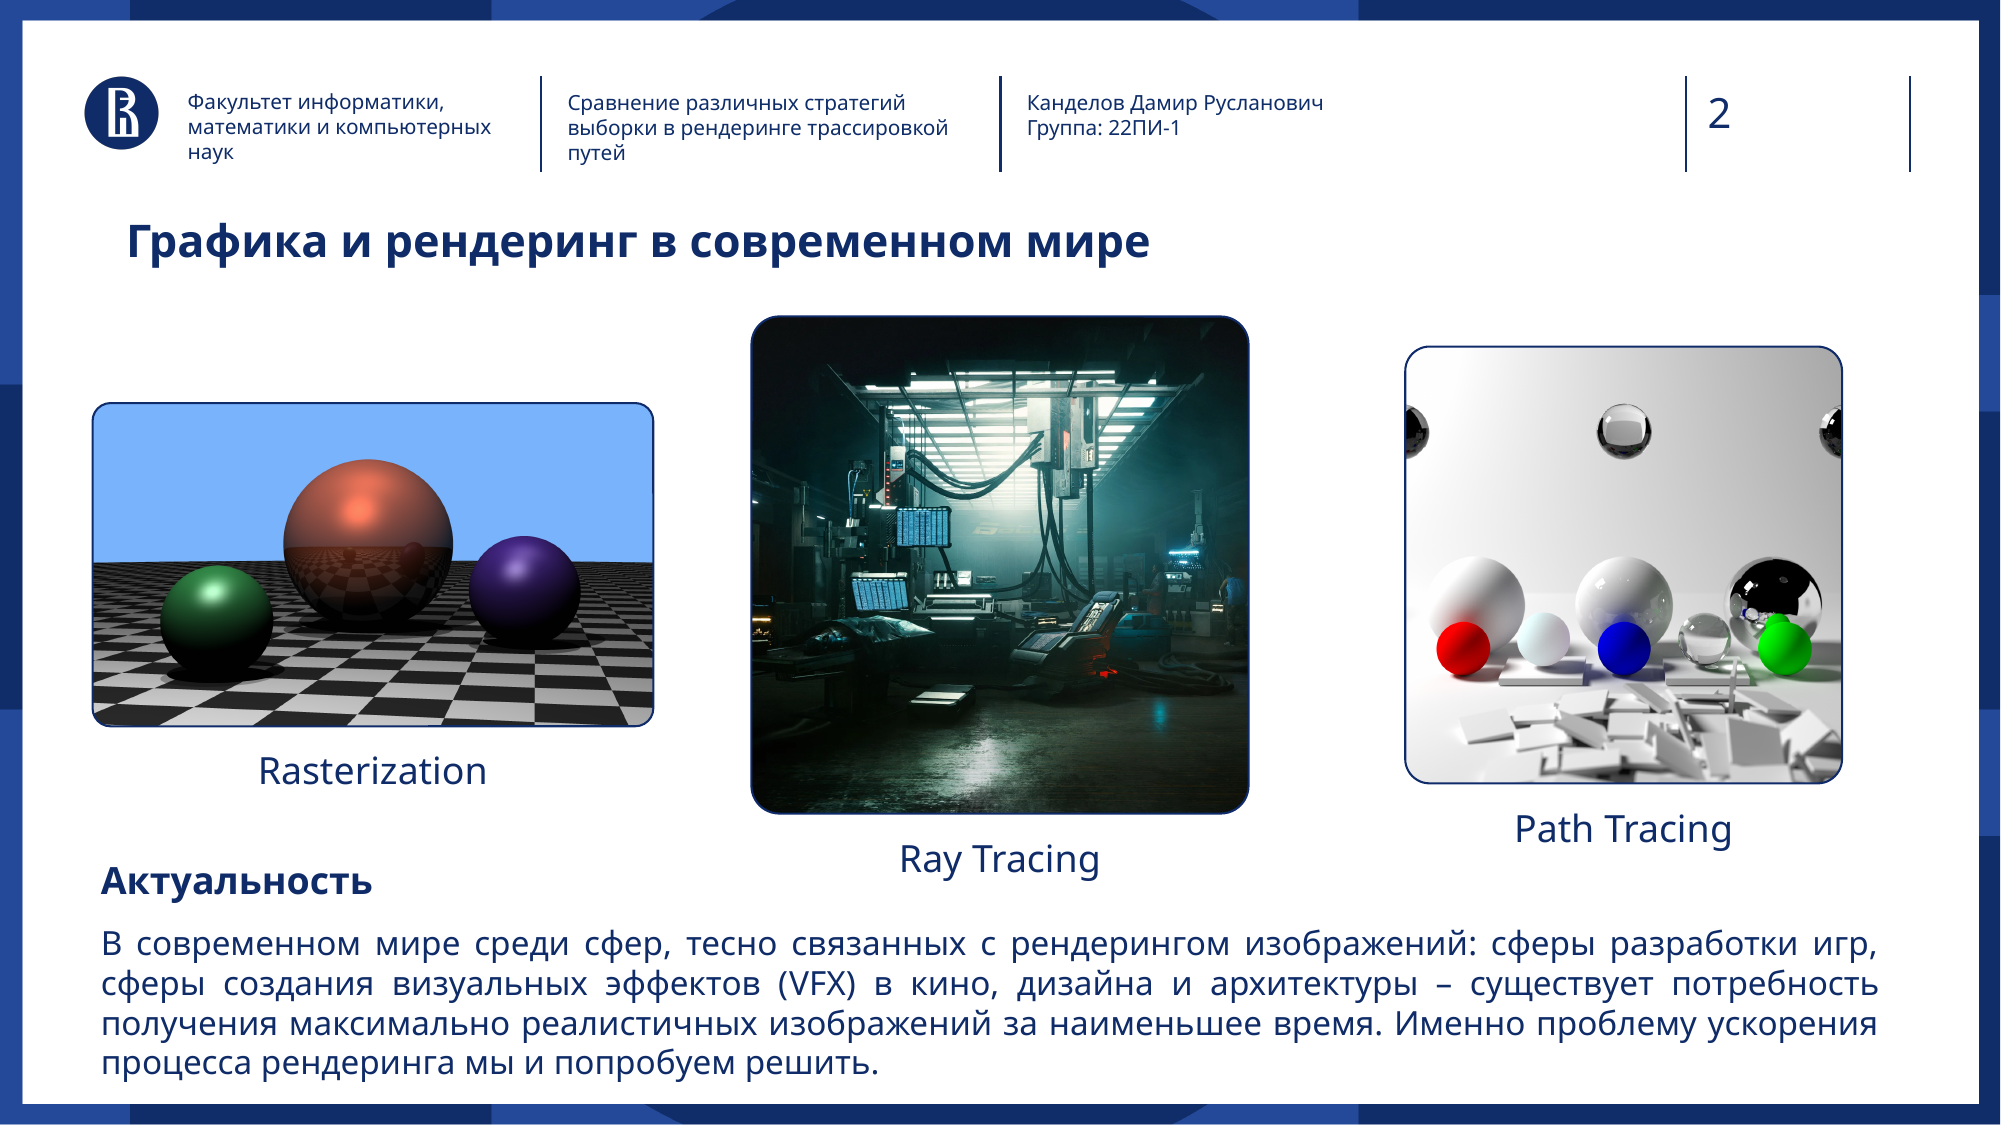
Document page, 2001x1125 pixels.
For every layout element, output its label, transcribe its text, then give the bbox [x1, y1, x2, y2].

text_box Актуальность [86, 849, 1086, 910]
picture [0, 0, 2001, 1125]
text_box Графика и рендеринг в современном мире [125, 212, 1162, 281]
text_box Rasterization [243, 739, 503, 800]
list Сравнение различных стратегий выборки в рендеринге трассировкой путей [567, 90, 952, 157]
list Факультет информатики, математики и компьютерных наук [187, 88, 528, 157]
text_box Path Tracing [1499, 797, 1748, 857]
text_box Ray Tracing [884, 827, 1116, 887]
text_box В современном мире среди сфер, тесно связанных с рендерингом изображений: сферы разработки игр, сферы создания визуальных эффектов (VFX) в кино, дизайна и архитектуры – существует потребность получения максимально реалистичных изображений за наименьшее время. Именно проблему ускорения процесса рендеринга мы и попробуем решить. [85, 914, 1896, 1090]
list Канделов Дамир Русланович Группа: 22ПИ-1 [1026, 90, 1367, 157]
